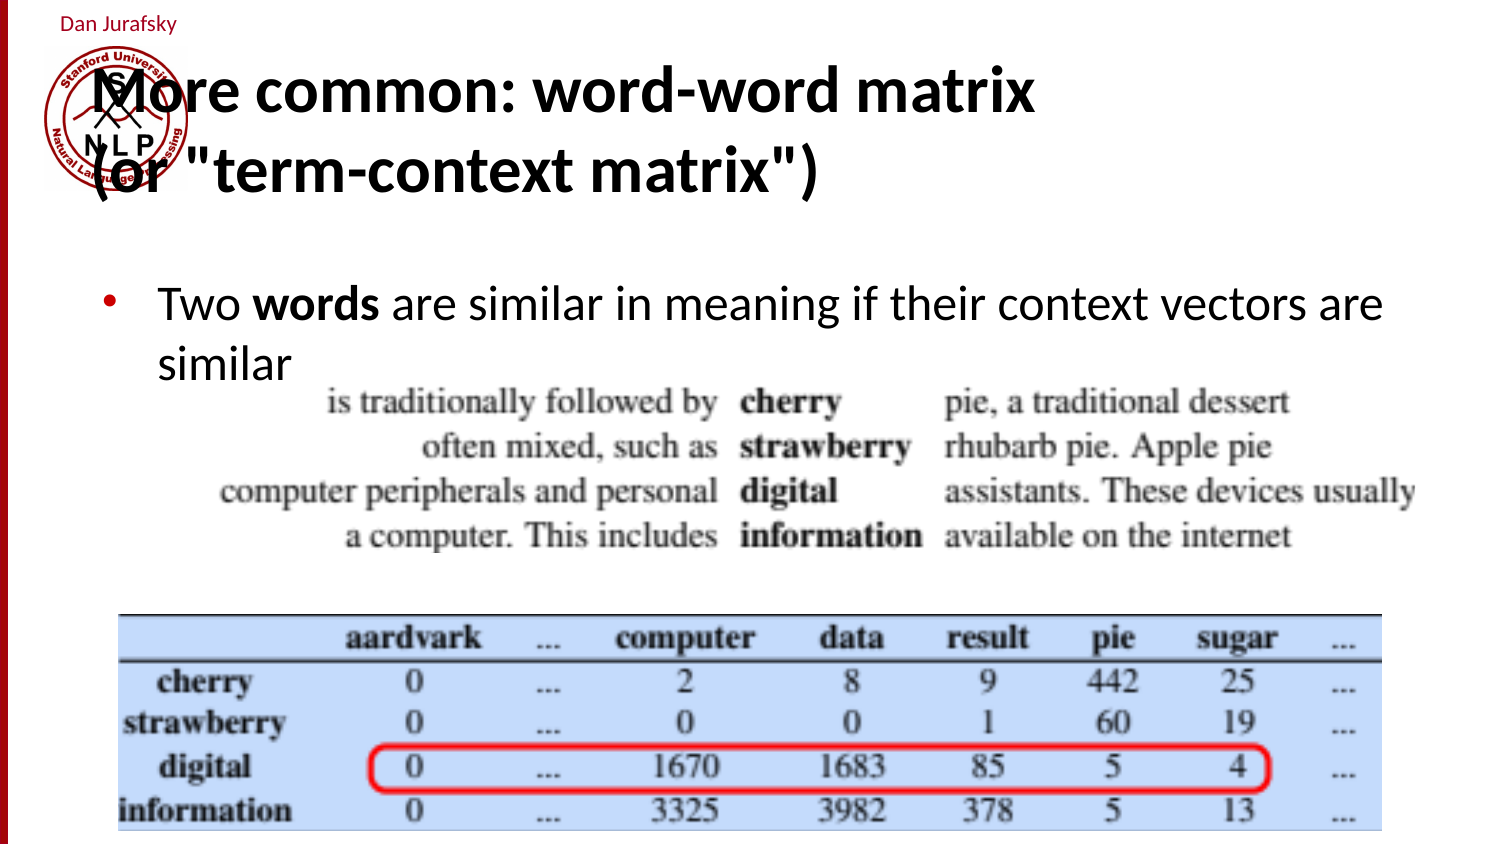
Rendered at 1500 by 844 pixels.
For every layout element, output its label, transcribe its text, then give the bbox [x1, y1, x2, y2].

list Two words are similar in meaning if their context vectors are similar [85, 263, 1482, 674]
picture [215, 383, 1416, 554]
title More common: word-word matrix (or "term-context matrix") [75, 35, 1294, 214]
picture [44, 46, 75, 191]
picture [117, 614, 1383, 832]
